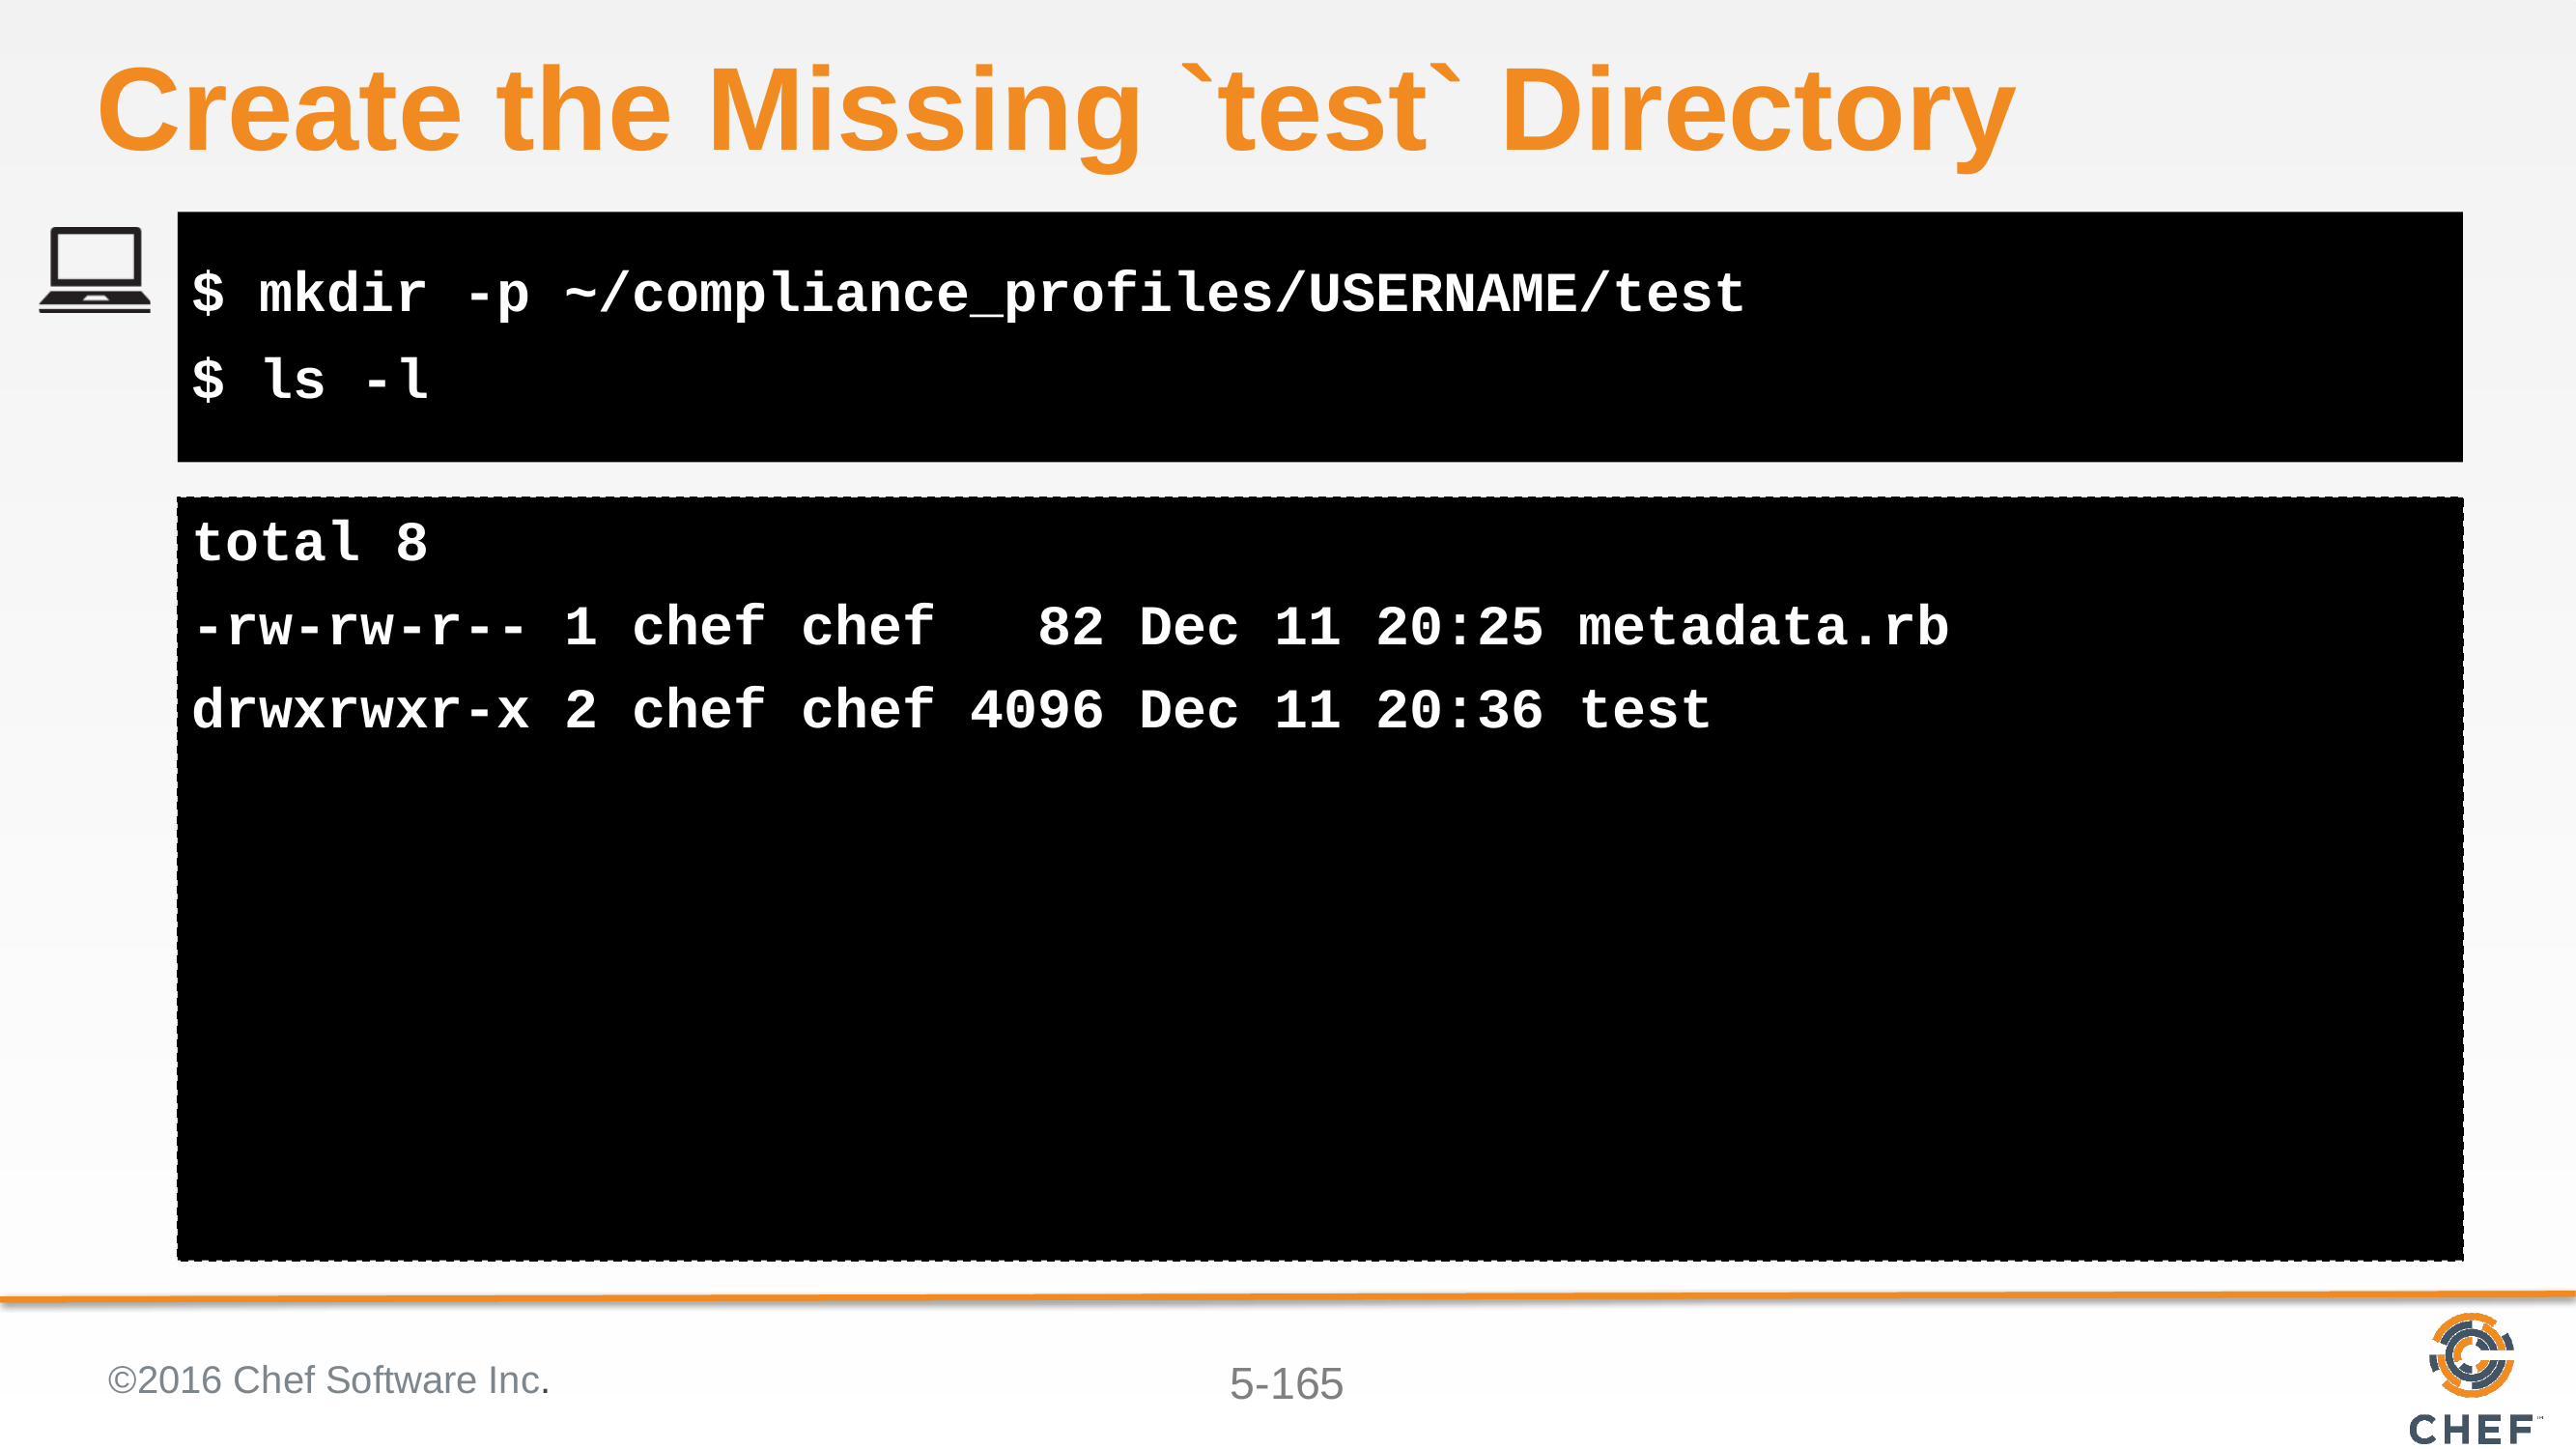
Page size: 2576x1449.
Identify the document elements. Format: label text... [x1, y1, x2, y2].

picture [2399, 1297, 2551, 1449]
list total 8 -rw-rw-r-- 1 chef chef 82 Dec 11 20:25 metadata.rb drwxrwxr-x 2 chef chef 4096 Dec 11 20:36 test [177, 497, 2464, 1262]
title Create the Missing `test` Directory [96, 48, 2463, 180]
list $ mkdir -p ~/compliance_profiles/USERNAME/test $ ls -l [177, 212, 2463, 463]
